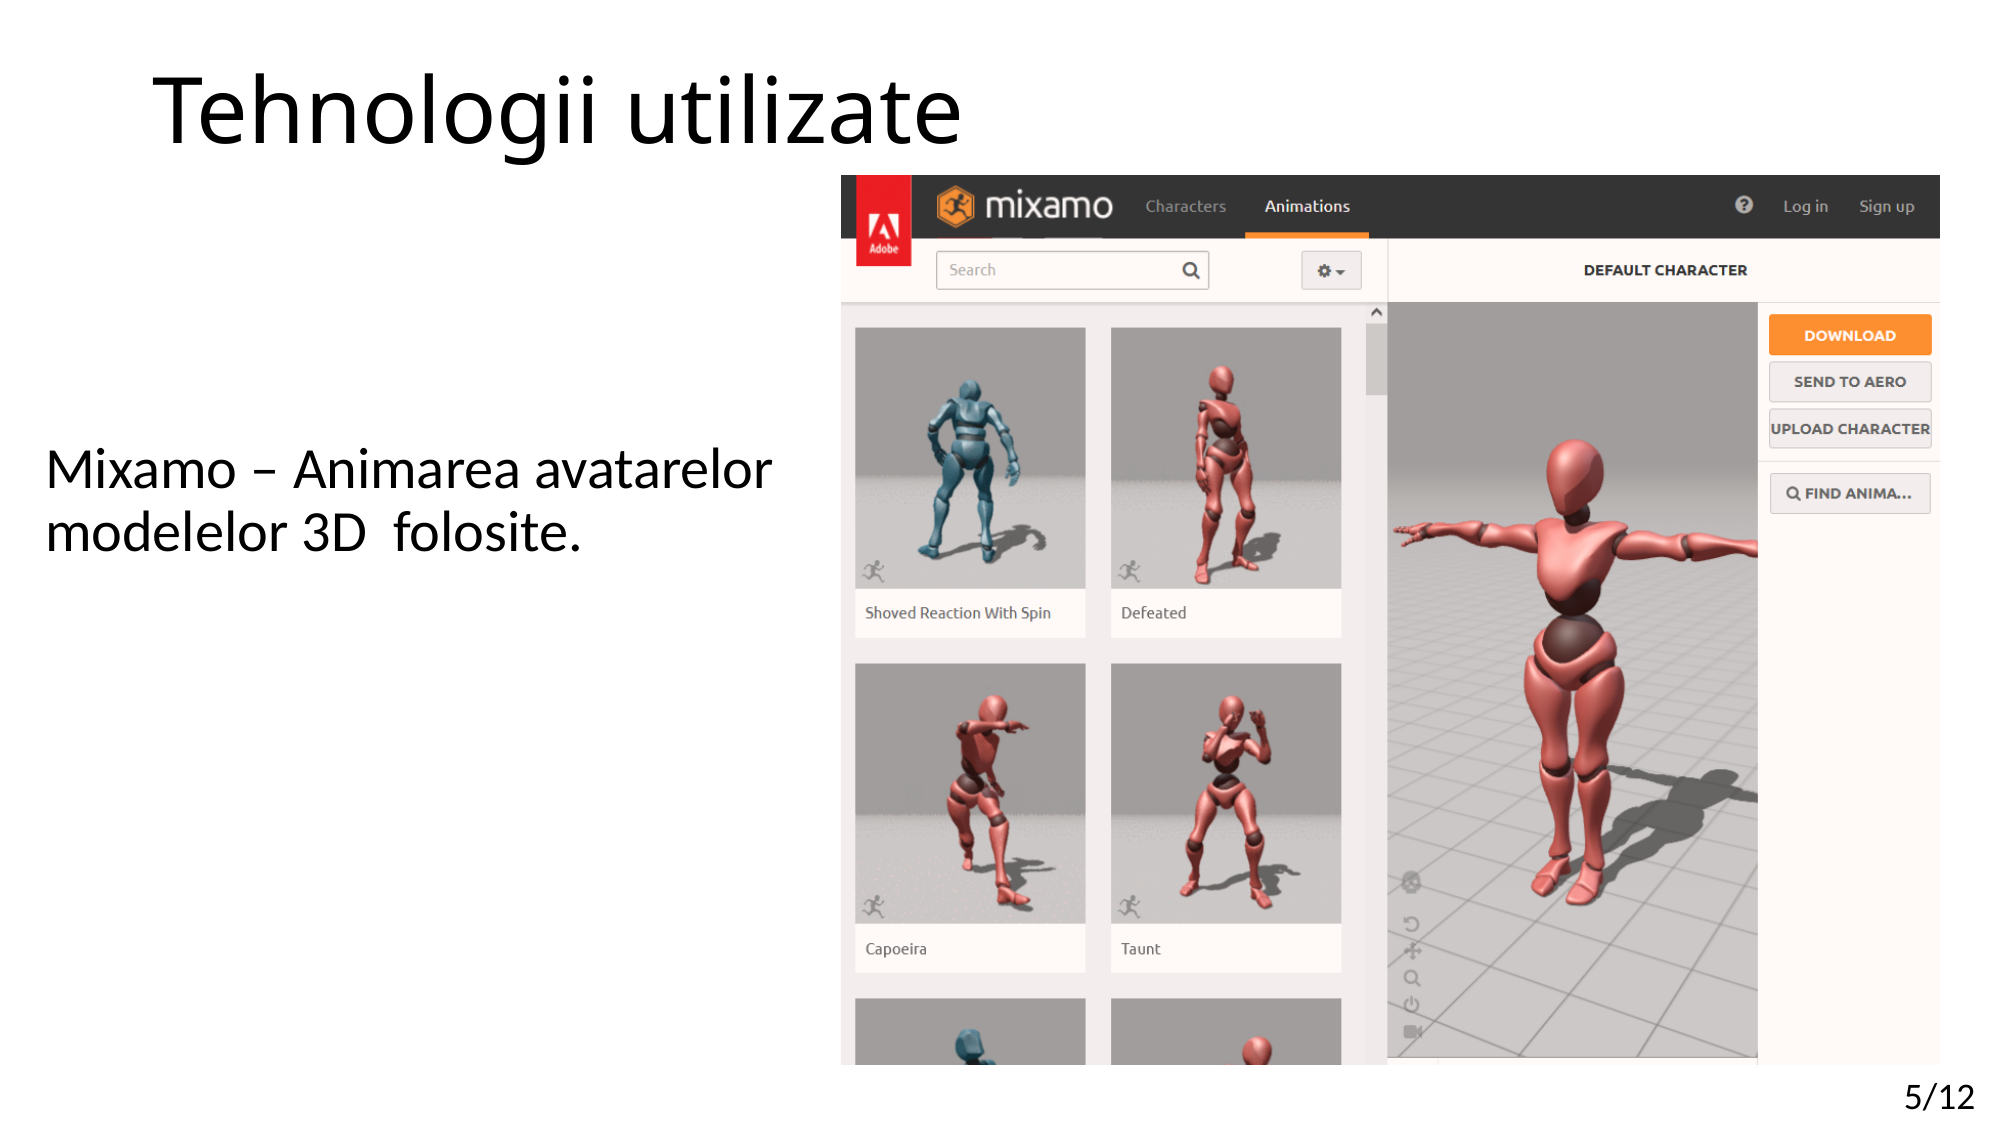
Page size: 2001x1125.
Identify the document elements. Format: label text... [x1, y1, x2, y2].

list Mixamo – Animarea avatarelor modelelor 3D folosite. [30, 430, 797, 671]
text_box 5/12 [1879, 1064, 2000, 1125]
title Tehnologii utilizate [137, 59, 1863, 278]
picture [841, 175, 1940, 1065]
